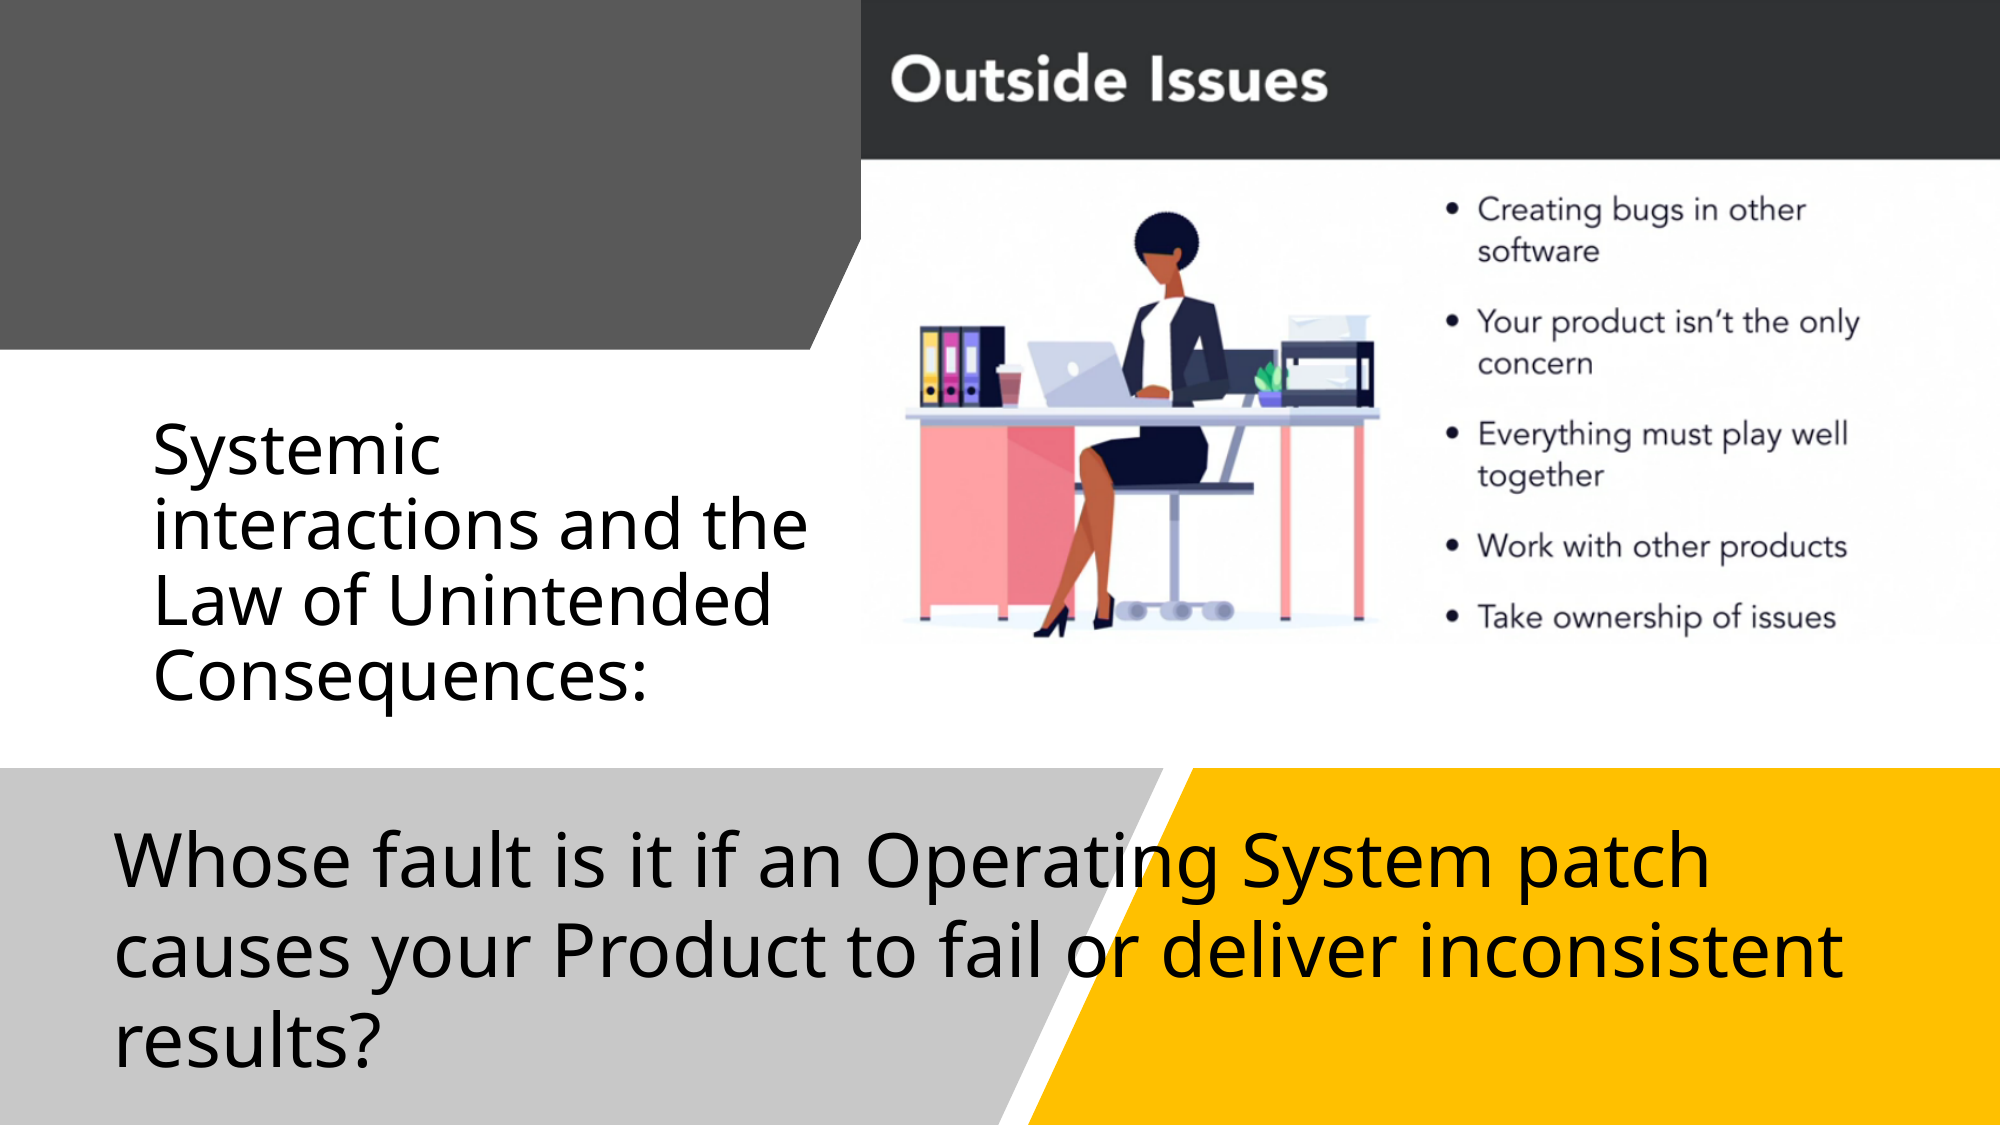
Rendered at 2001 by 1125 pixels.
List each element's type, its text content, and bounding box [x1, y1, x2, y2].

text_box [0, 767, 1166, 1125]
text_box [1026, 767, 2000, 1125]
title Systemic interactions and the Law of Unintended Consequences: [137, 383, 834, 746]
picture [861, 0, 2000, 644]
text_box [0, 0, 861, 351]
text_box Whose fault is it if an Operating System patch causes your Product to fail or deliver inconsistent results? [98, 804, 1902, 1090]
